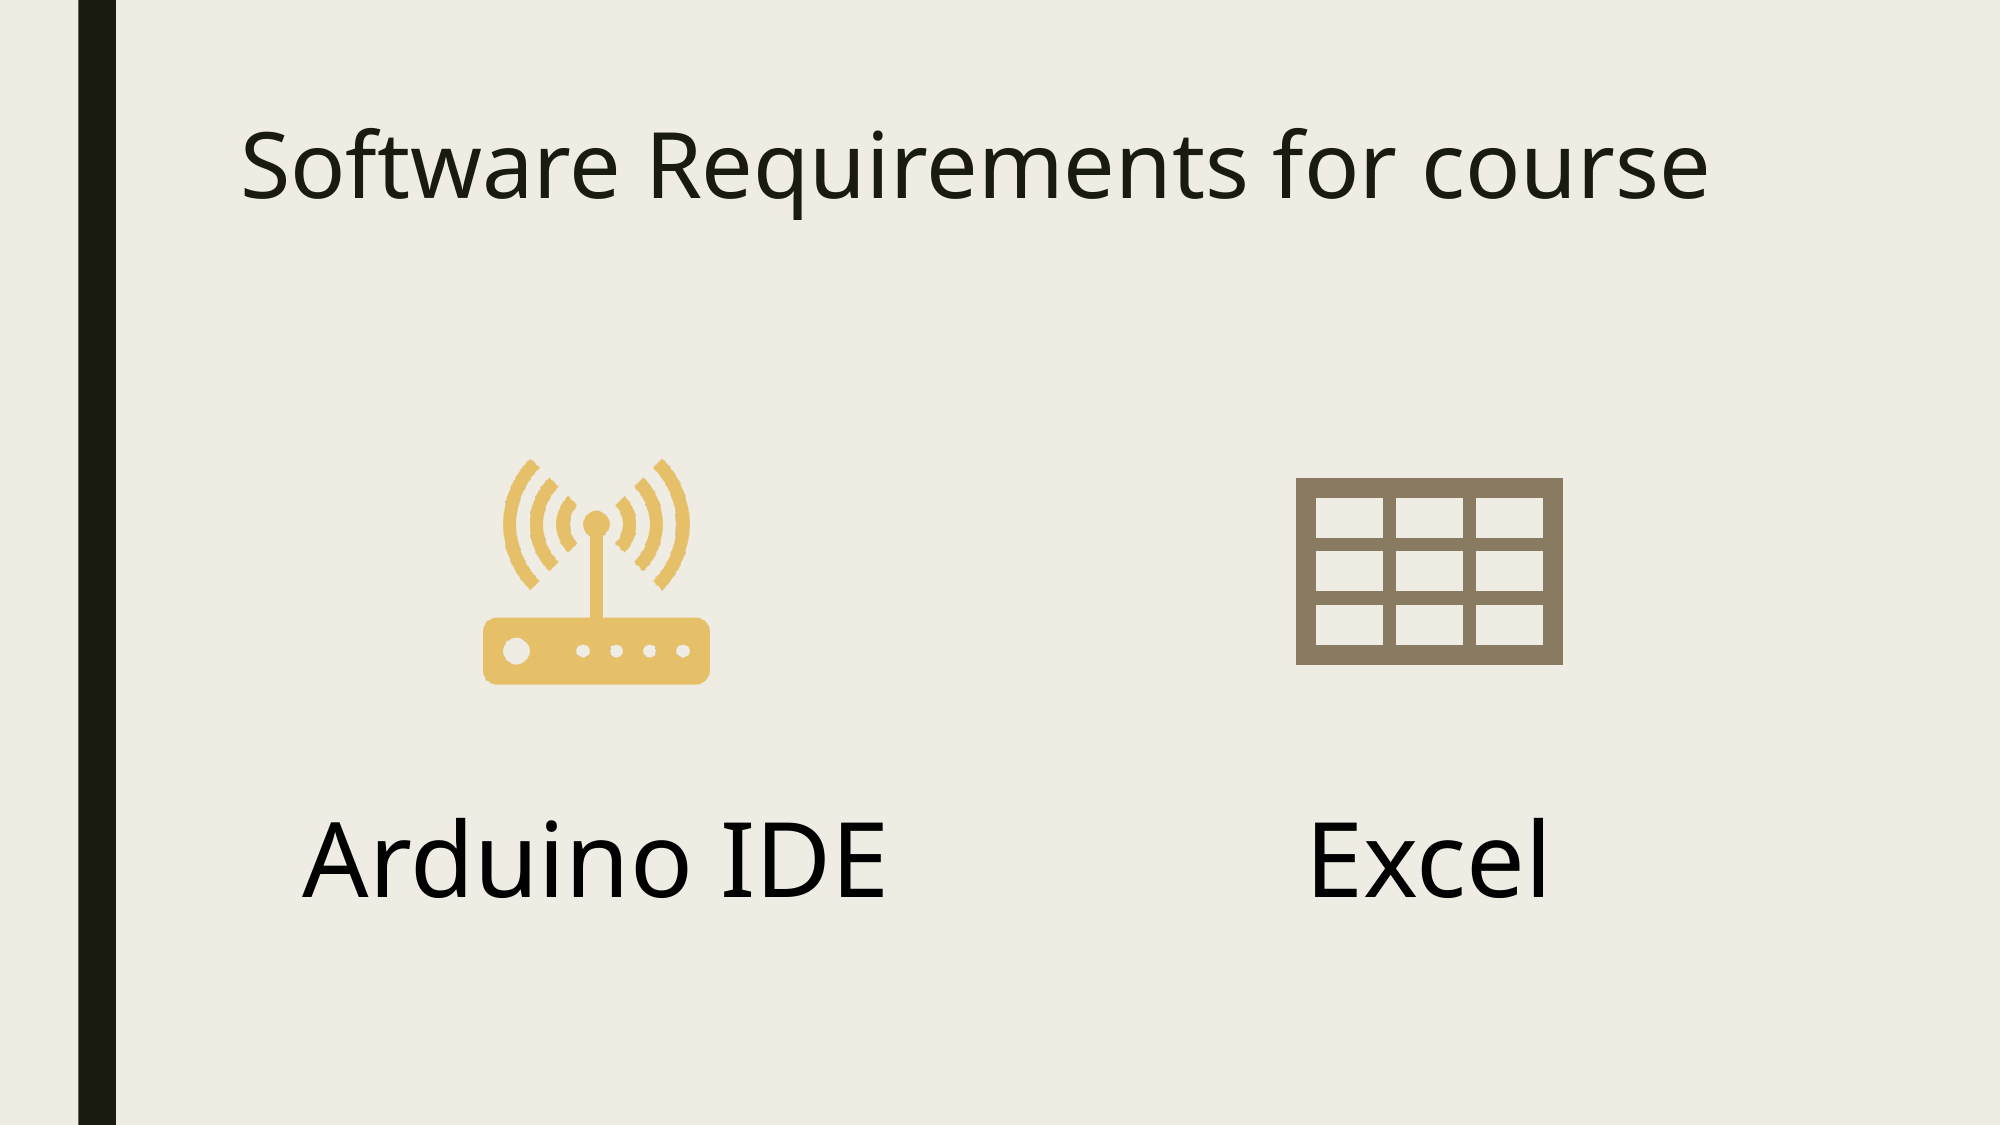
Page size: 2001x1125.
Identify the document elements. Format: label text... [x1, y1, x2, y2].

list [224, 374, 1800, 963]
title Software Requirements for course [225, 112, 1800, 357]
